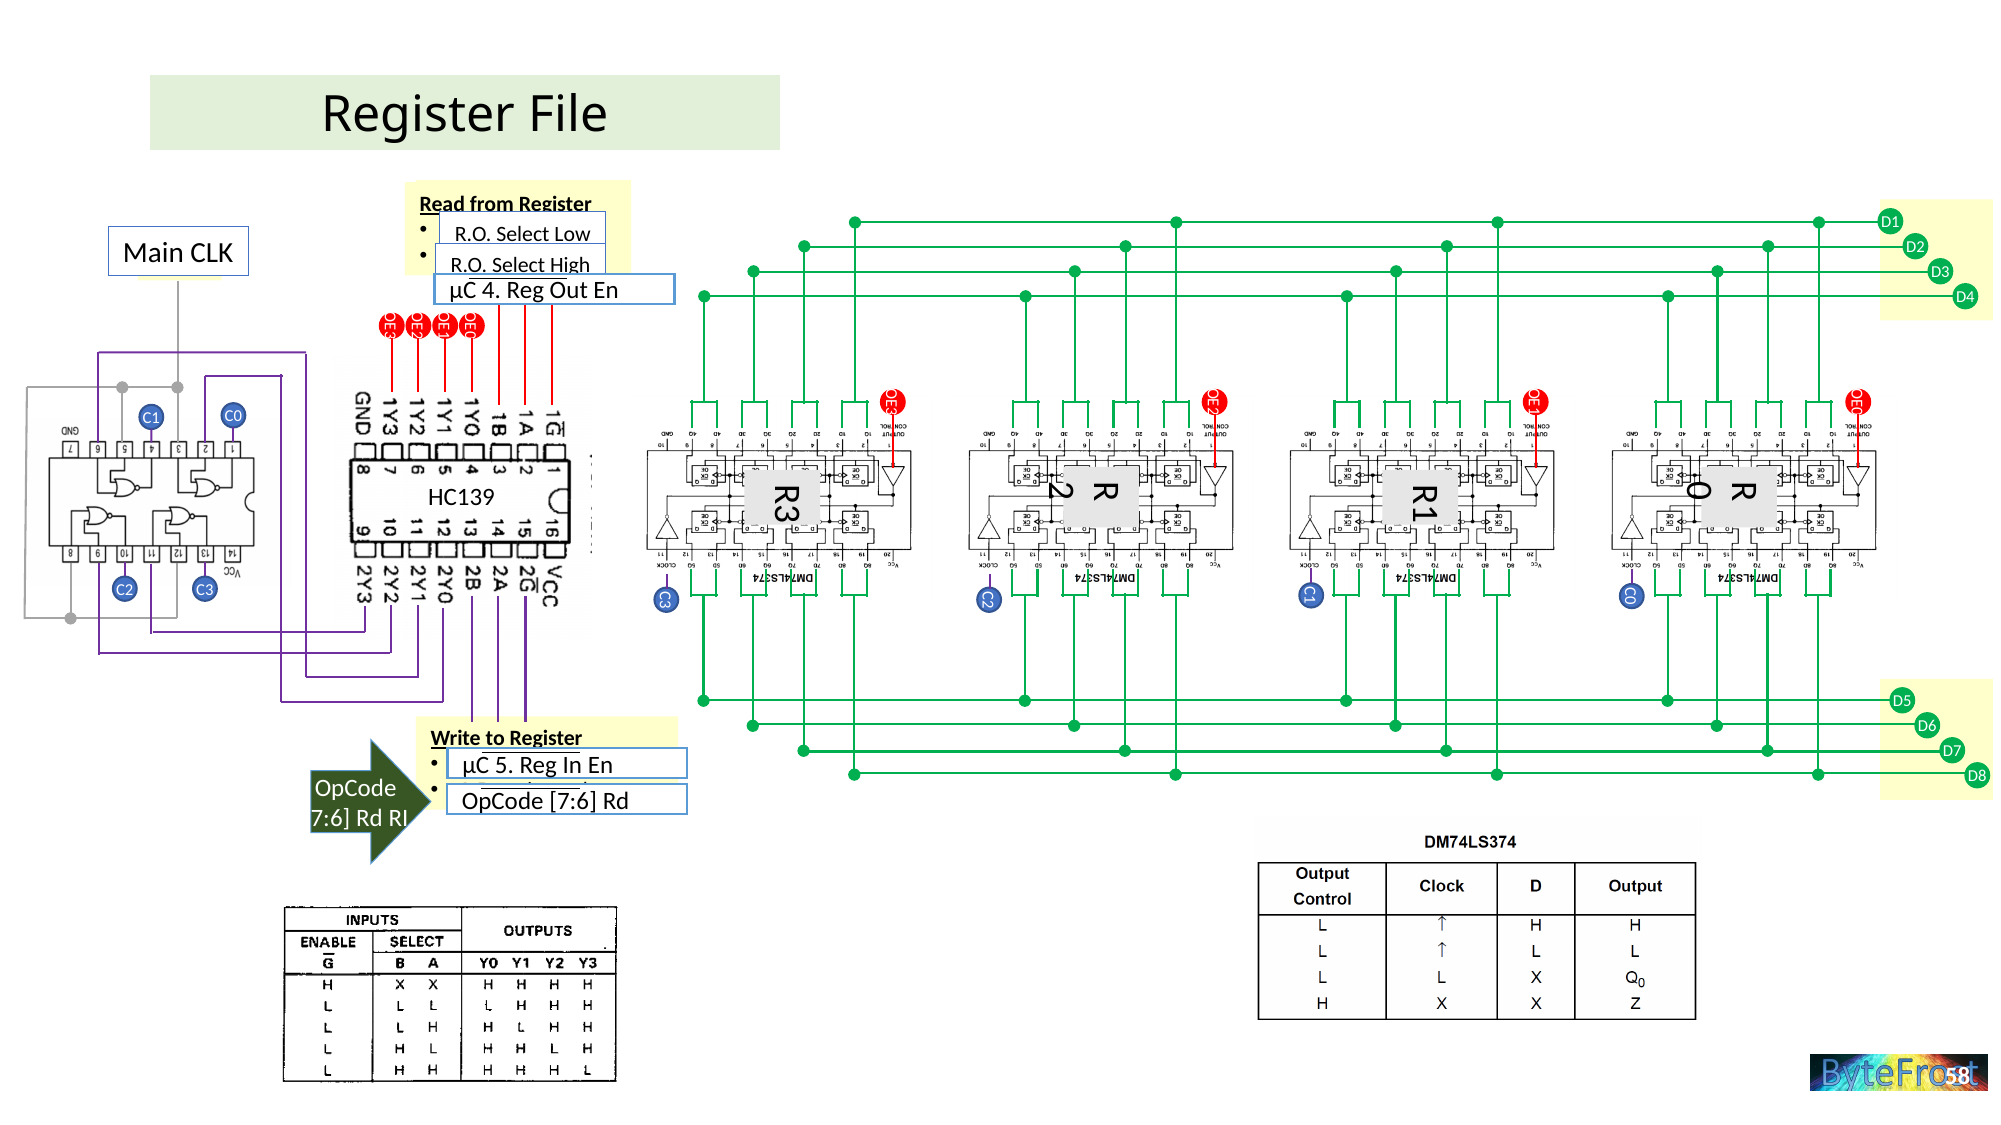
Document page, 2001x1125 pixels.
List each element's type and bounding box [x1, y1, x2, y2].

picture [1810, 1054, 1988, 1091]
text_box [1535, 1044, 1986, 1105]
picture [1254, 815, 1702, 1020]
text_box [379, 313, 484, 392]
text_box [404, 180, 675, 406]
title [150, 75, 780, 150]
picture [282, 418, 292, 587]
text_box [447, 784, 688, 815]
picture [319, 356, 605, 641]
picture [278, 904, 620, 1084]
picture [27, 418, 281, 587]
text_box [632, 198, 1994, 801]
text_box [310, 595, 688, 865]
text_box [24, 226, 443, 703]
